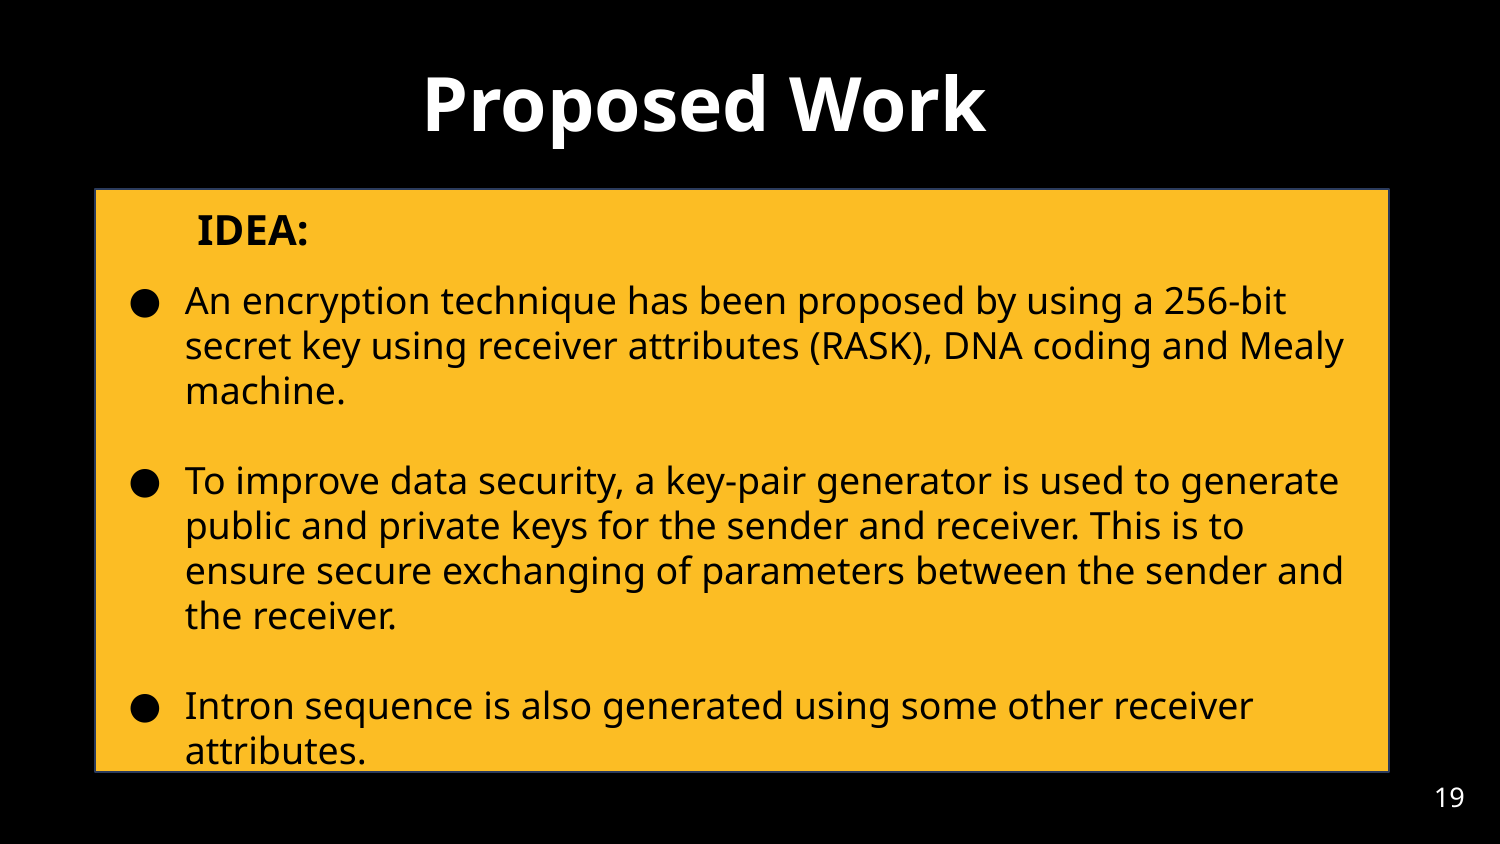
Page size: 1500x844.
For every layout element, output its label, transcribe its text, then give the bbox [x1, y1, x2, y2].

text_box IDEA: An encryption technique has been proposed by using a 256-bit secret key using receiver attributes (RASK), DNA coding and Mealy machine. To improve data security, a key-pair generator is used to generate public and private keys for the sender and receiver. This is to ensure secure exchanging of parameters between the sender and the receiver. Intron sequence is also generated using some other receiver attributes. [94, 189, 1389, 772]
text_box Proposed Work [69, 41, 1359, 162]
slide_number ‹#› [1389, 764, 1480, 830]
